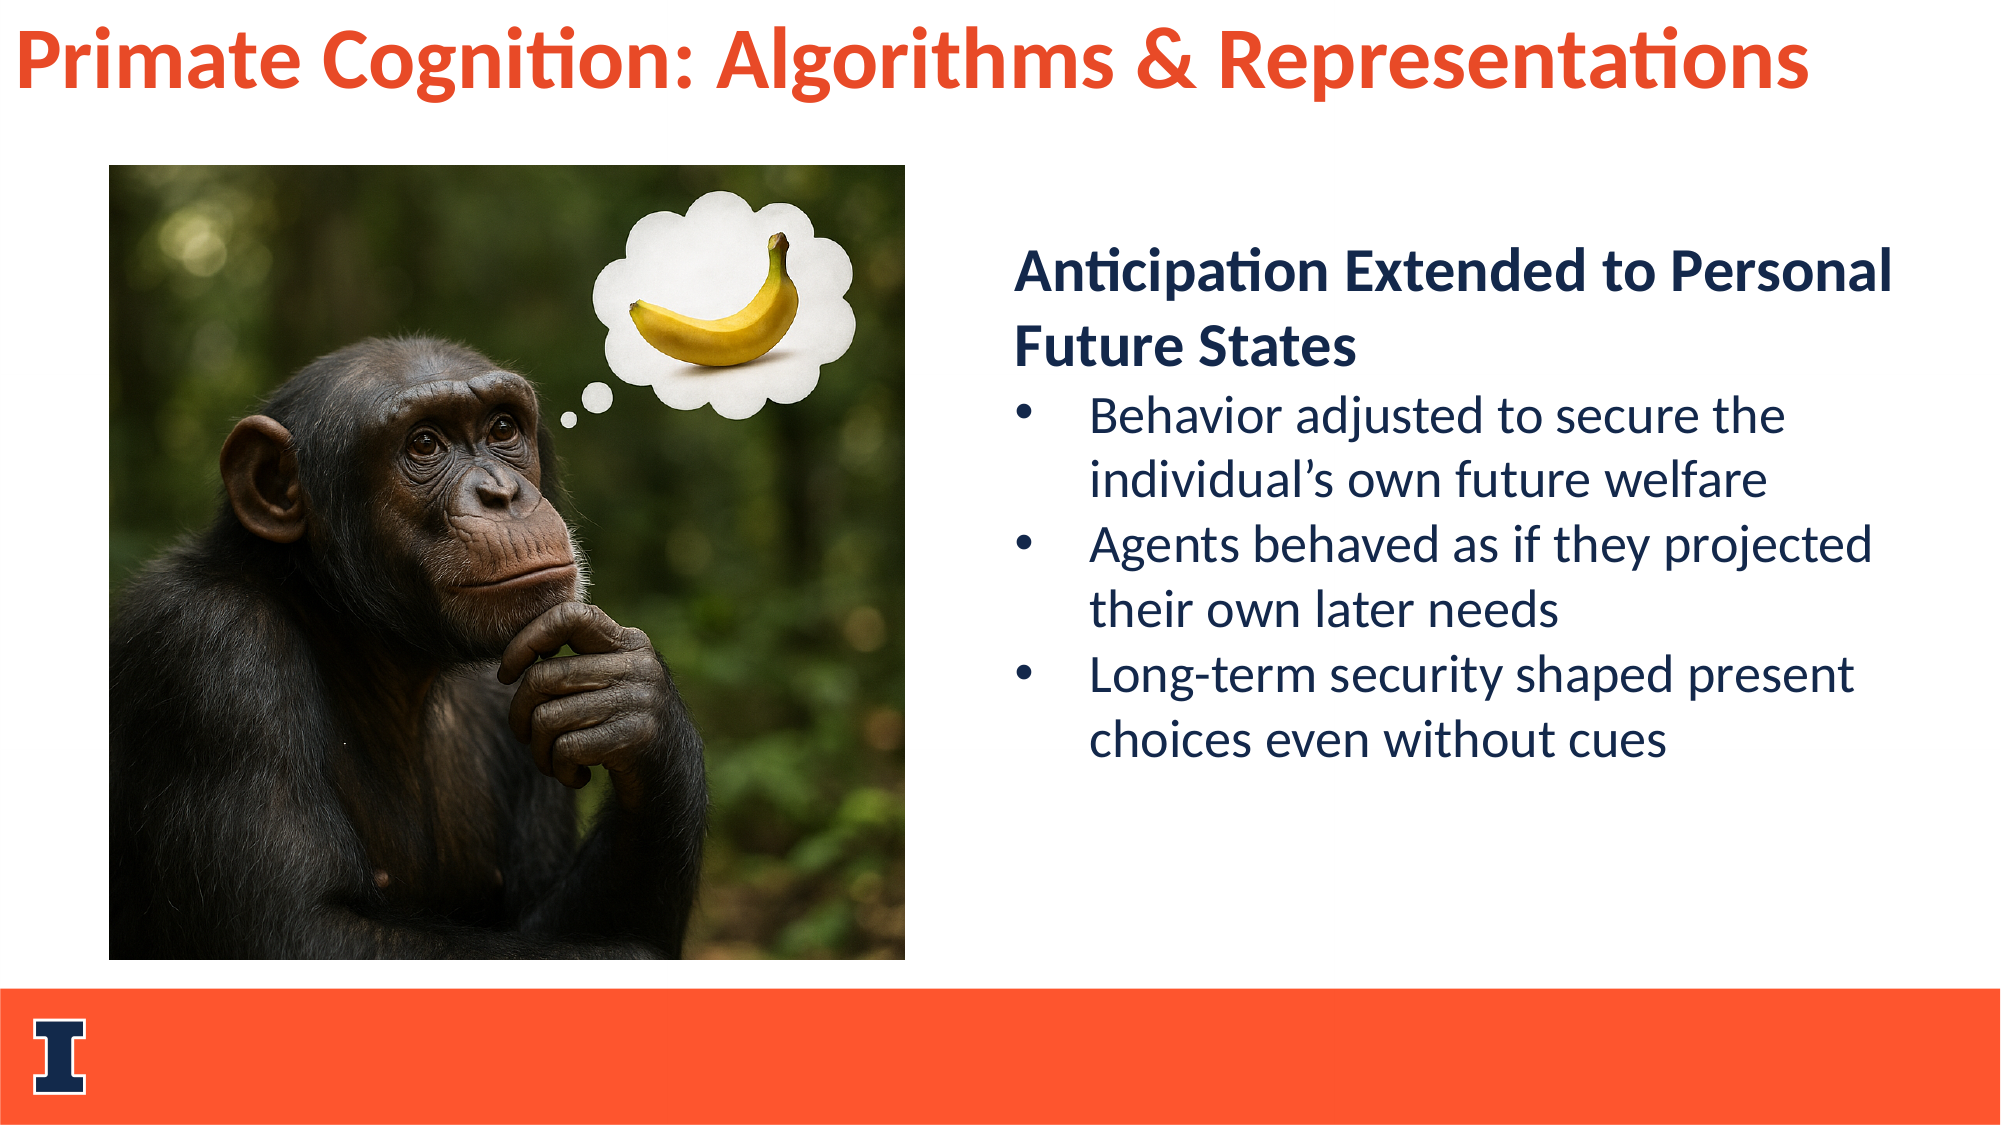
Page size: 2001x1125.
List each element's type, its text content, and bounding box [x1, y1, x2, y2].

text_box Anticipation Extended to Personal Future States Behavior adjusted to secure the individual’s own future welfare Agents behaved as if they projected their own later needs Long-term security shaped present choices even without cues [999, 221, 1927, 776]
text_box Primate Cognition: Algorithms & Representations [0, 0, 1884, 121]
picture [0, 0, 2001, 1125]
